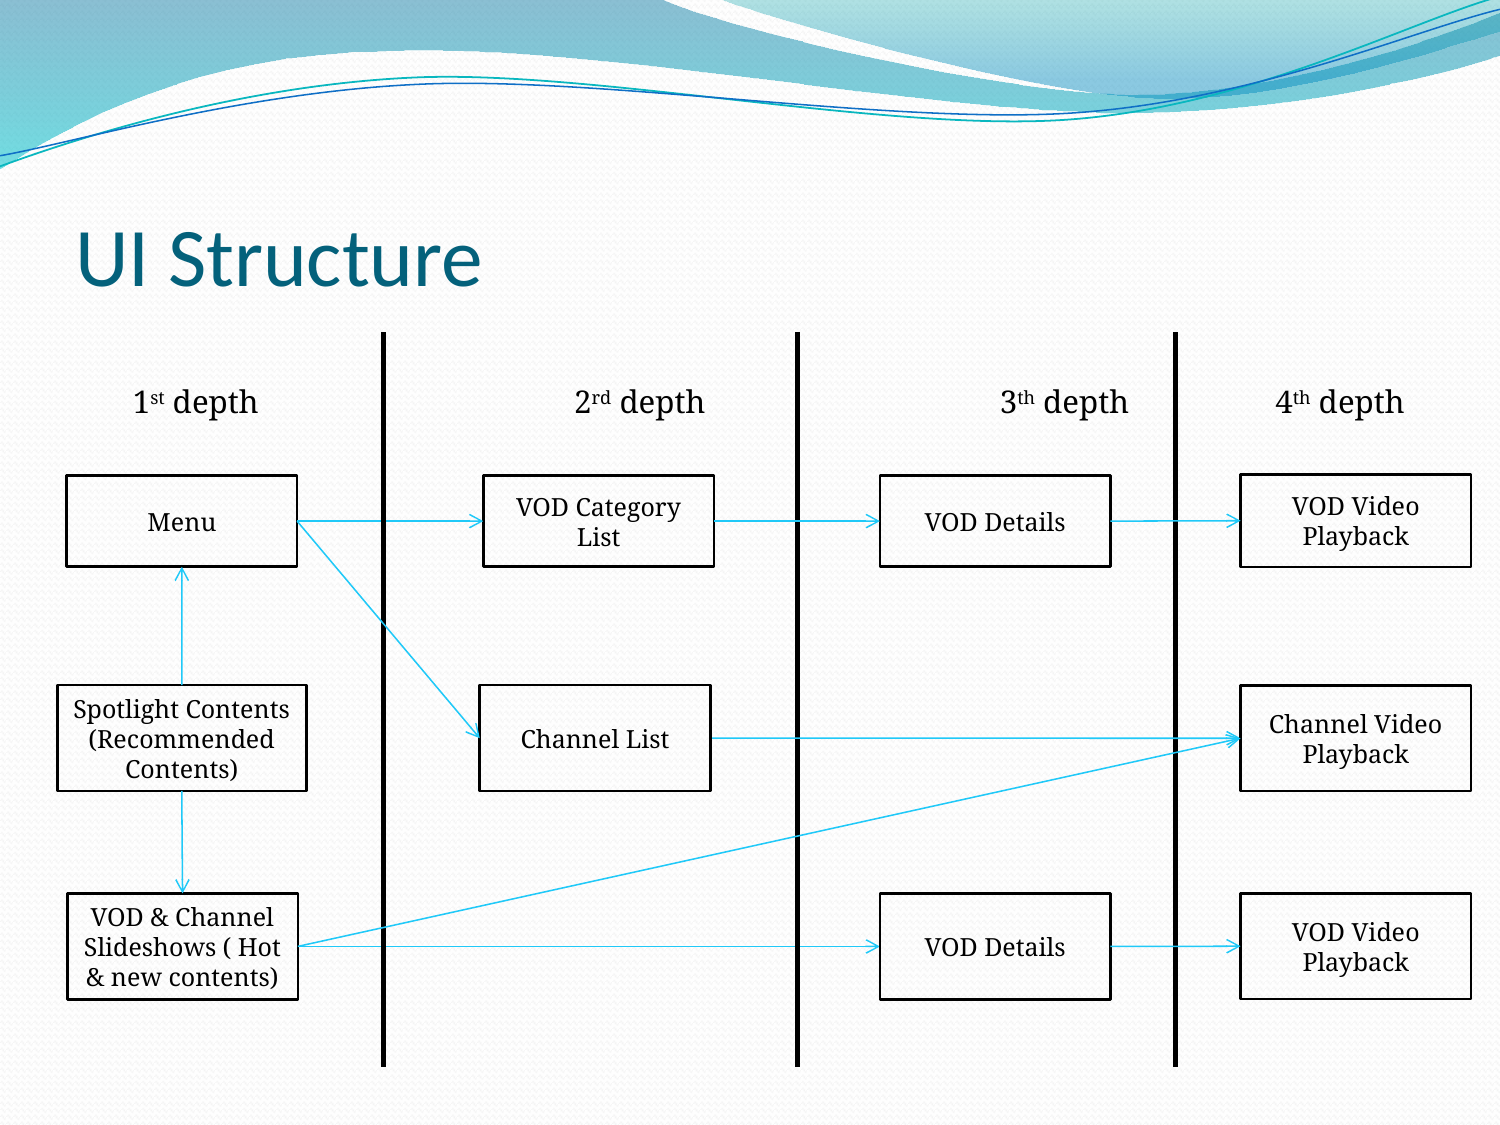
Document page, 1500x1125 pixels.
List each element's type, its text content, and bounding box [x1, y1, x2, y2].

table_cell 8 [289, 522, 1247, 960]
text_box VOD Video Playback [1424, 473, 1473, 569]
text_box Channel Video Playback [1424, 683, 1473, 793]
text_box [66, 331, 1418, 1068]
table_cell 8 [175, 796, 189, 900]
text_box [297, 738, 1241, 947]
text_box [296, 520, 480, 739]
title UI Structure [75, 115, 1425, 303]
table_cell 8 [177, 575, 186, 689]
text_box VOD Video Playback [1424, 891, 1473, 1001]
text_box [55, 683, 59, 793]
